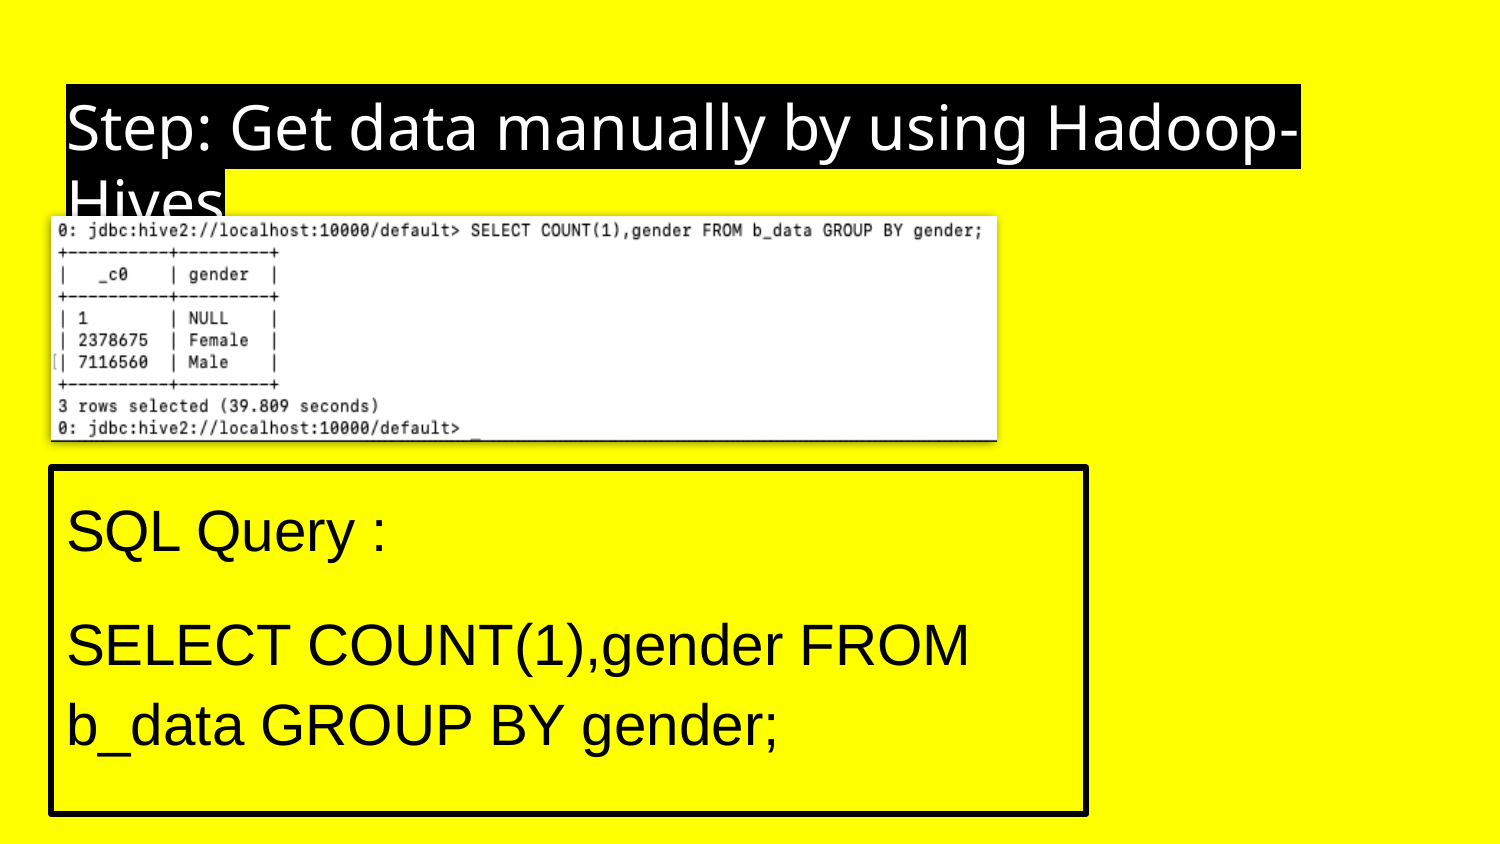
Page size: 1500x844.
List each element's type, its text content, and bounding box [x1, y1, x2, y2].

picture [50, 215, 997, 442]
title Step: Get data manually by using Hadoop-Hives [51, 72, 1449, 167]
list SQL Query : SELECT COUNT(1),gender FROM b_data GROUP BY gender; [51, 467, 1087, 814]
